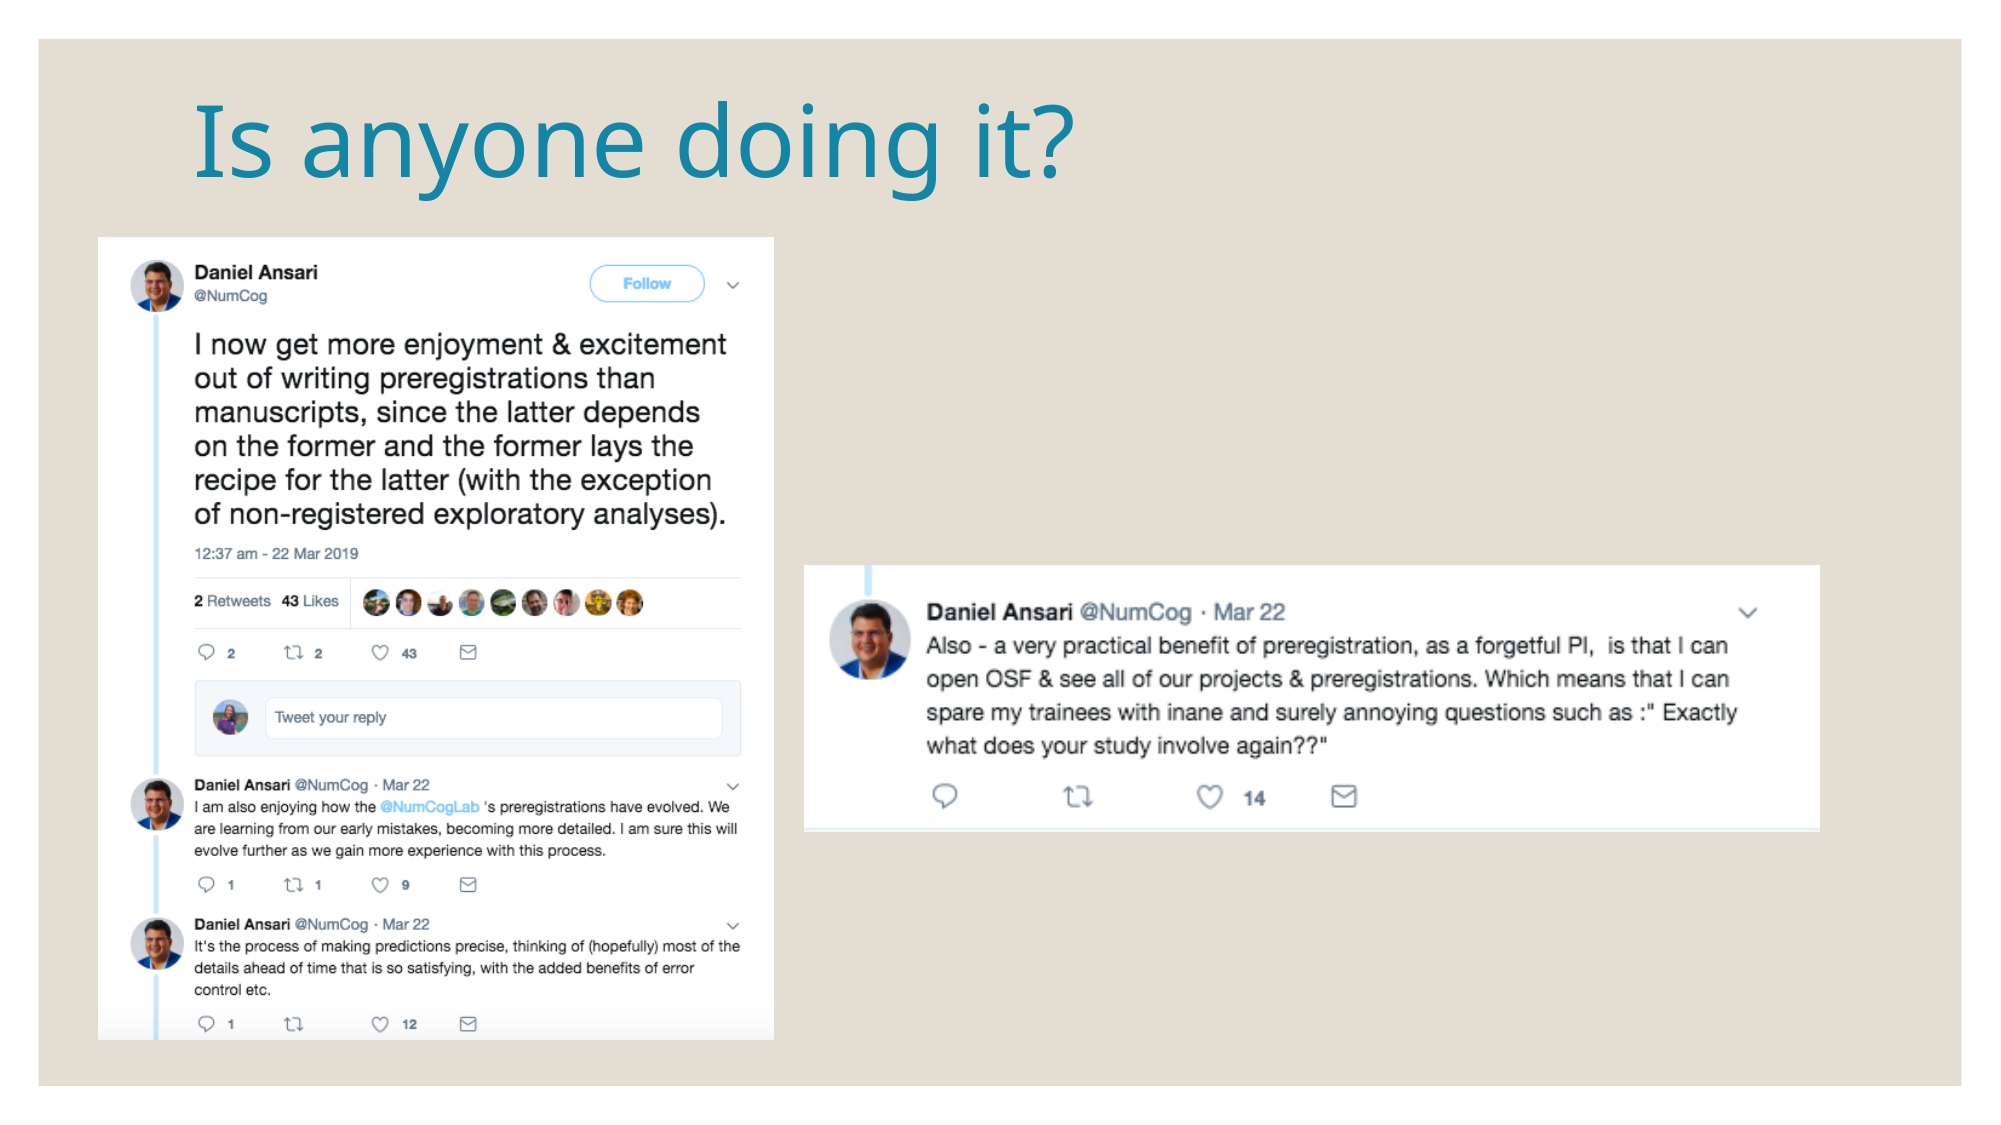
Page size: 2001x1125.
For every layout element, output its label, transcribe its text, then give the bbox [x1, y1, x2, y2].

picture [804, 565, 1820, 832]
title Is anyone doing it? [178, 75, 1754, 216]
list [98, 237, 774, 1040]
